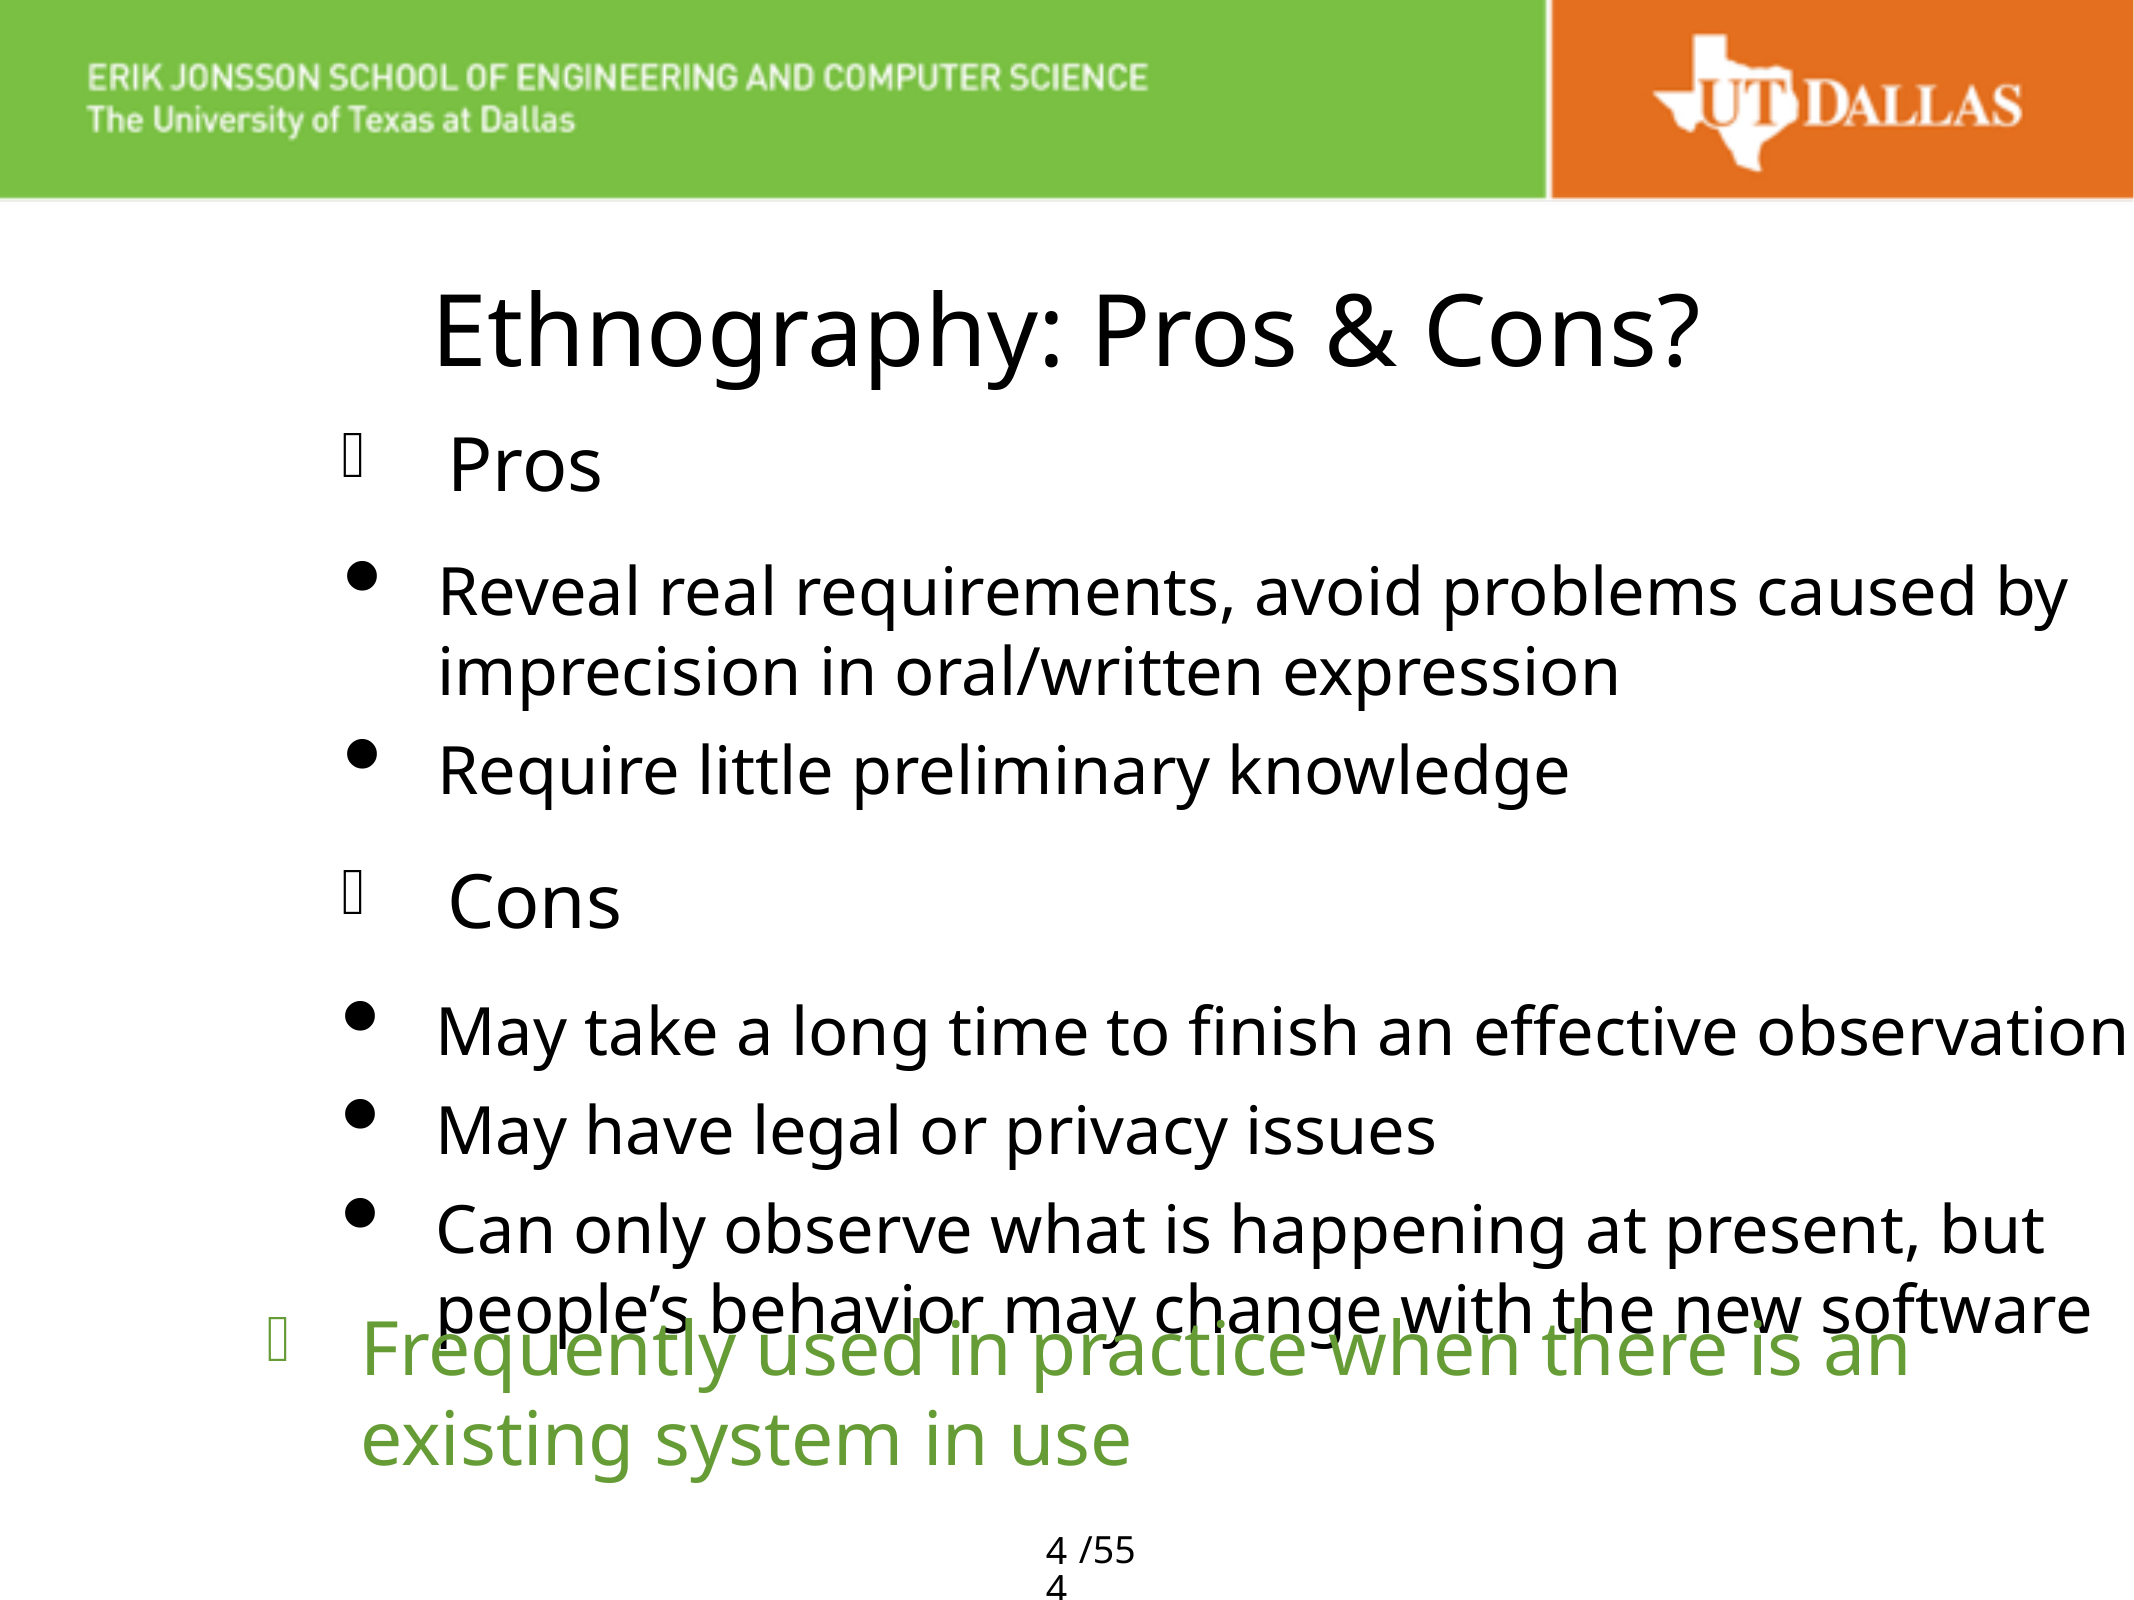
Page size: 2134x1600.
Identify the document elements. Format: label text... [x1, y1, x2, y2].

slide_number 44 [1036, 1518, 1095, 1580]
text_box Frequently used in practice when there is an existing system in use [206, 1292, 2050, 1489]
text_box May take a long time to finish an effective observation May have legal or privacy issues Can only observe what is happening at present, but people’s behavior may change with the new software [208, 980, 2134, 1355]
text_box Reveal real requirements, avoid problems caused by imprecision in oral/written expression Require little preliminary knowledge [210, 540, 2107, 816]
title Ethnography: Pros & Cons? [207, 157, 1926, 439]
list Pros Cons [207, 439, 1926, 922]
picture [0, 0, 2134, 205]
